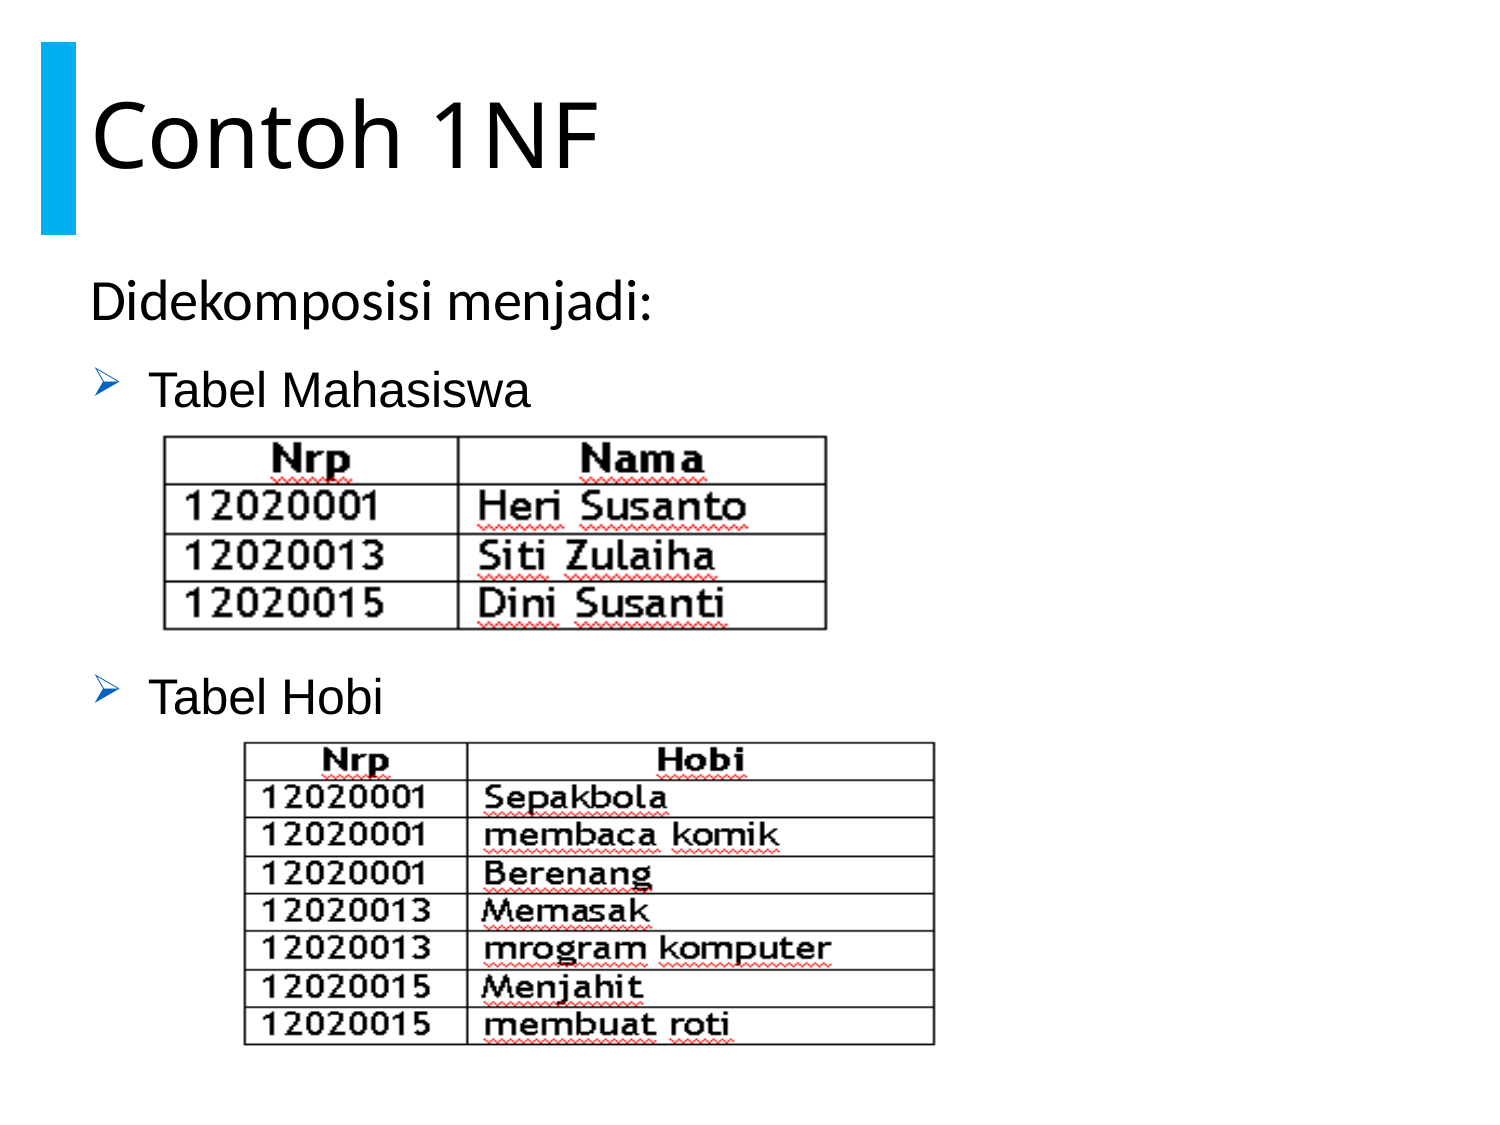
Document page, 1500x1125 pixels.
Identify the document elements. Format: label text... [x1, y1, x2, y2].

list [240, 739, 940, 1049]
list Didekomposisi menjadi: [75, 262, 738, 350]
title Contoh 1NF [75, 45, 1425, 233]
text_box Tabel Mahasiswa [76, 361, 561, 426]
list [159, 432, 833, 635]
text_box Tabel Hobi [76, 668, 432, 733]
